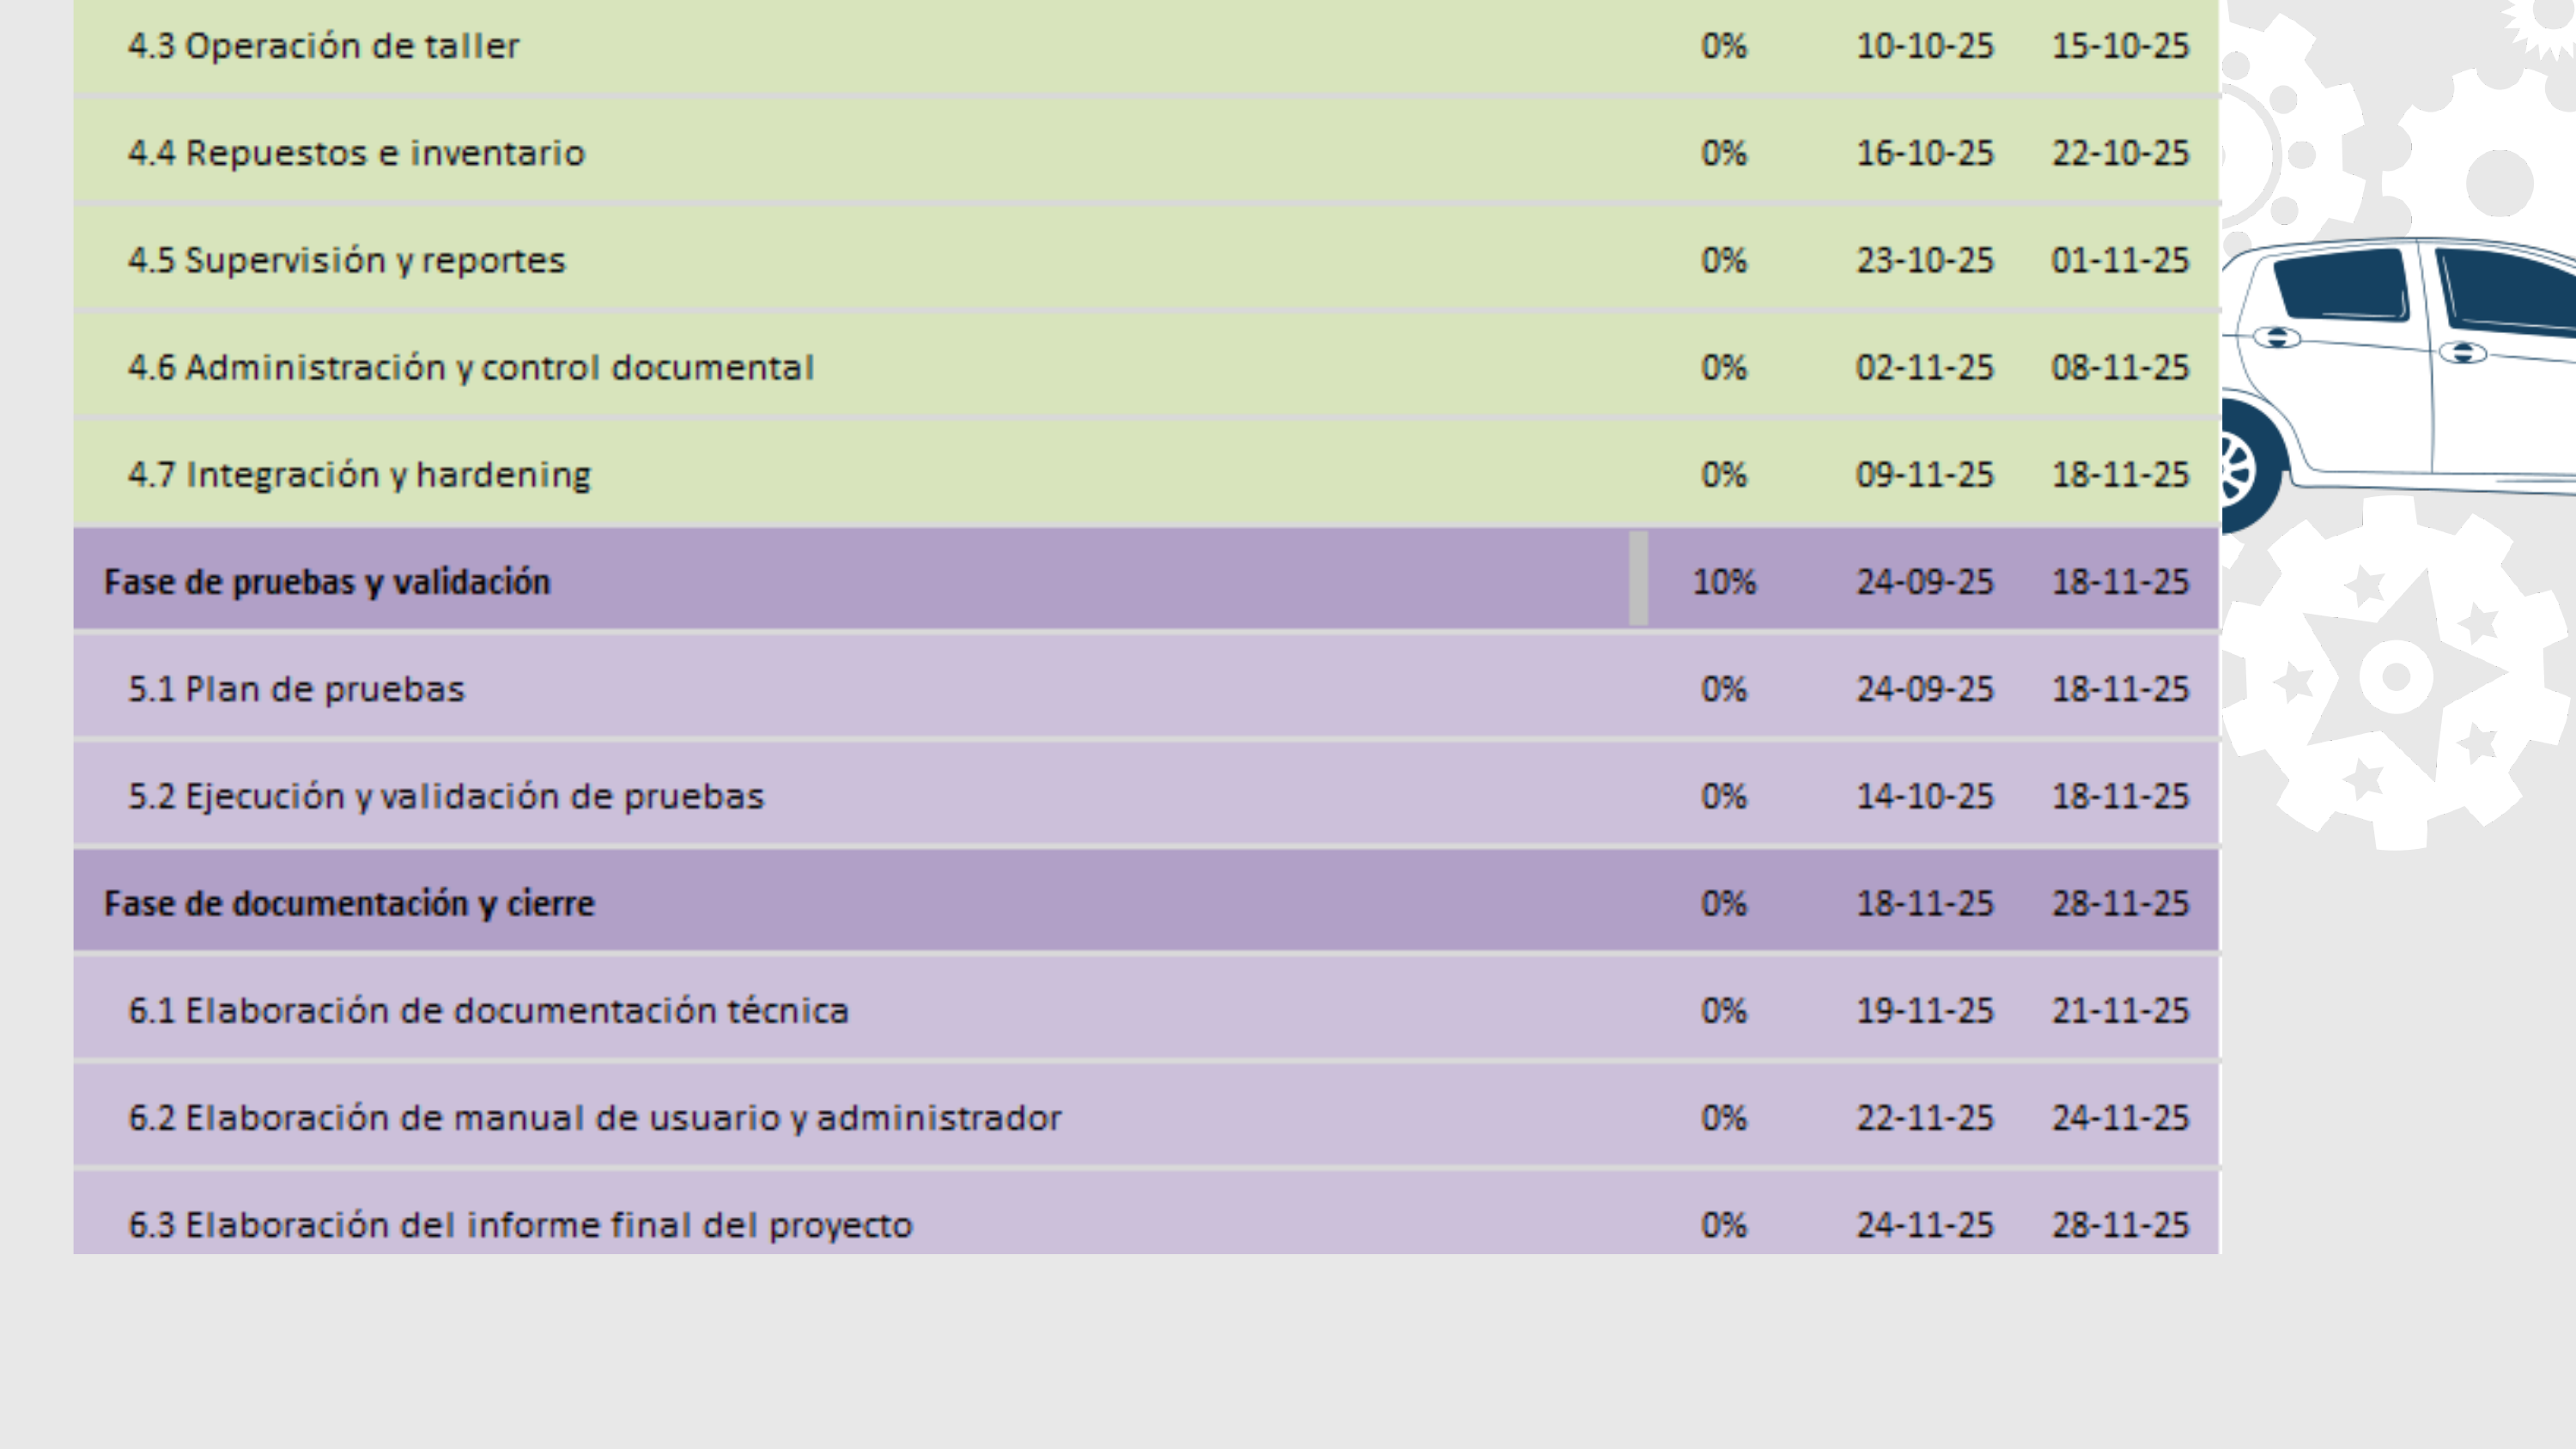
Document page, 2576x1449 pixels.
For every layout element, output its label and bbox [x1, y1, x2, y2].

text_box [73, 0, 2223, 1254]
text_box [2223, 144, 2576, 536]
text_box [2223, 536, 2576, 871]
text_box [2223, 0, 2576, 144]
